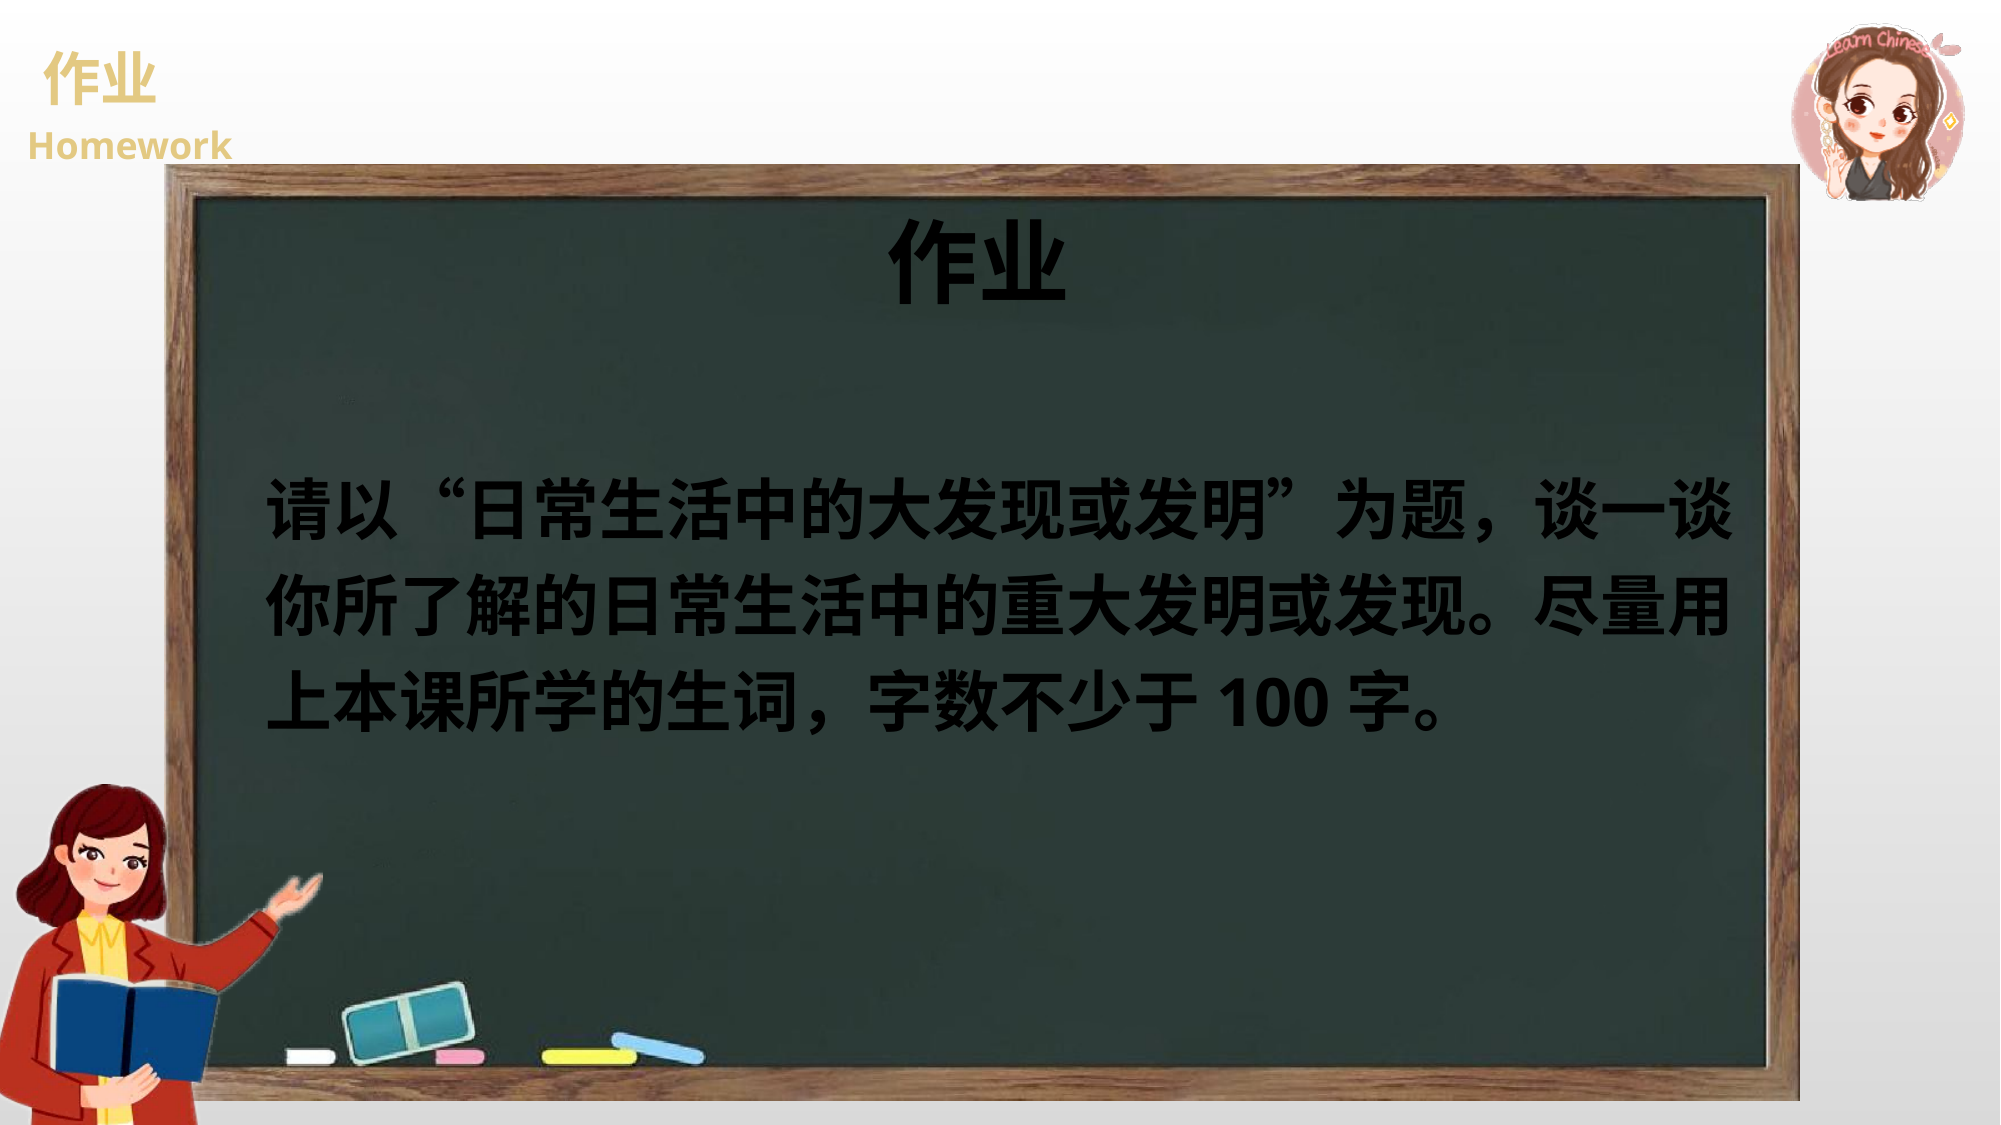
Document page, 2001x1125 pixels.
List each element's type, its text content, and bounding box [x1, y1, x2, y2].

text_box Homework [12, 115, 248, 175]
picture [0, 0, 1998, 1125]
text_box 作业 [27, 35, 174, 115]
